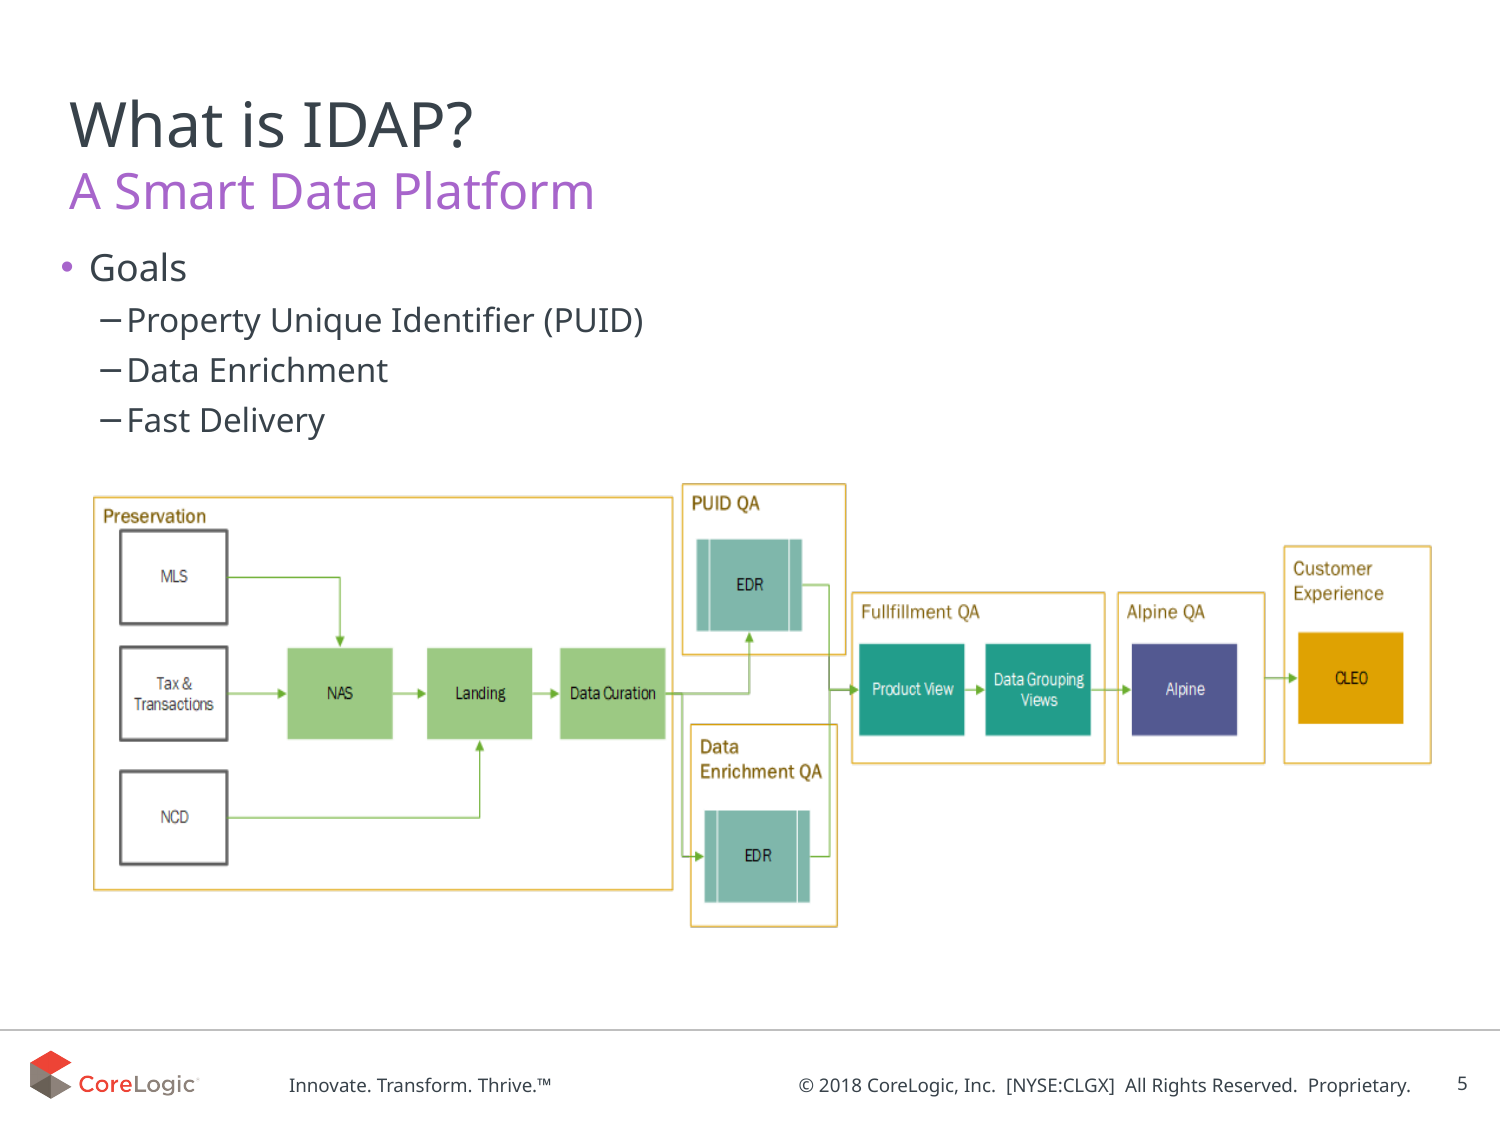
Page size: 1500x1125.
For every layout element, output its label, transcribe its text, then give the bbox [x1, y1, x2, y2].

list A Smart Data Platform [62, 151, 1462, 238]
title What is IDAP? [62, 18, 1464, 168]
list Goals Property Unique Identifier (PUID) Data Enrichment Fast Delivery [53, 236, 1421, 1020]
slide_number 5 [1431, 1053, 1494, 1117]
picture [14, 1034, 211, 1115]
picture [92, 482, 1434, 929]
